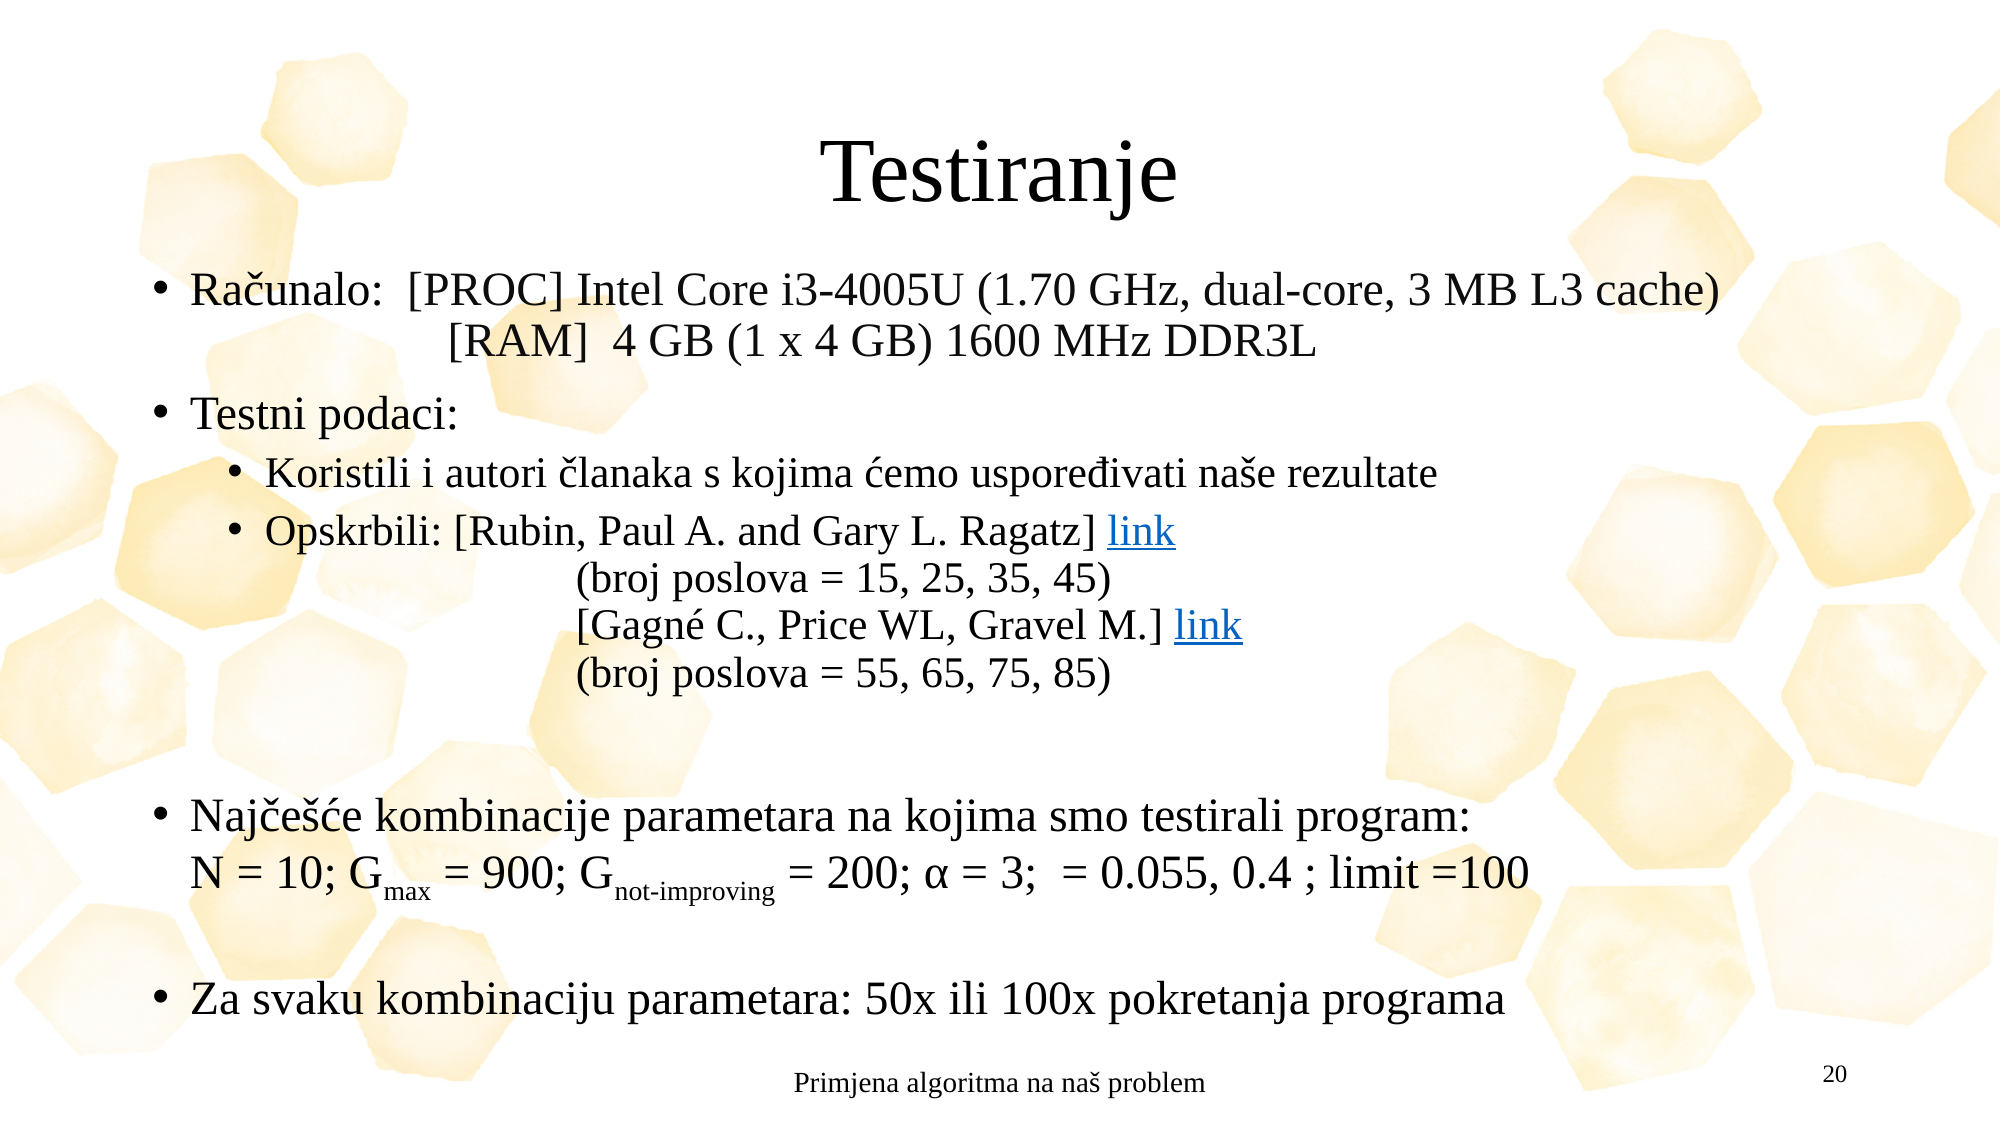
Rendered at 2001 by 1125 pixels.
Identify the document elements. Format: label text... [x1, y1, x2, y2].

slide_number 20 [1412, 1042, 1863, 1103]
title Testiranje [137, 63, 1863, 281]
text_box Primjena algoritma na naš problem [695, 1047, 1305, 1119]
